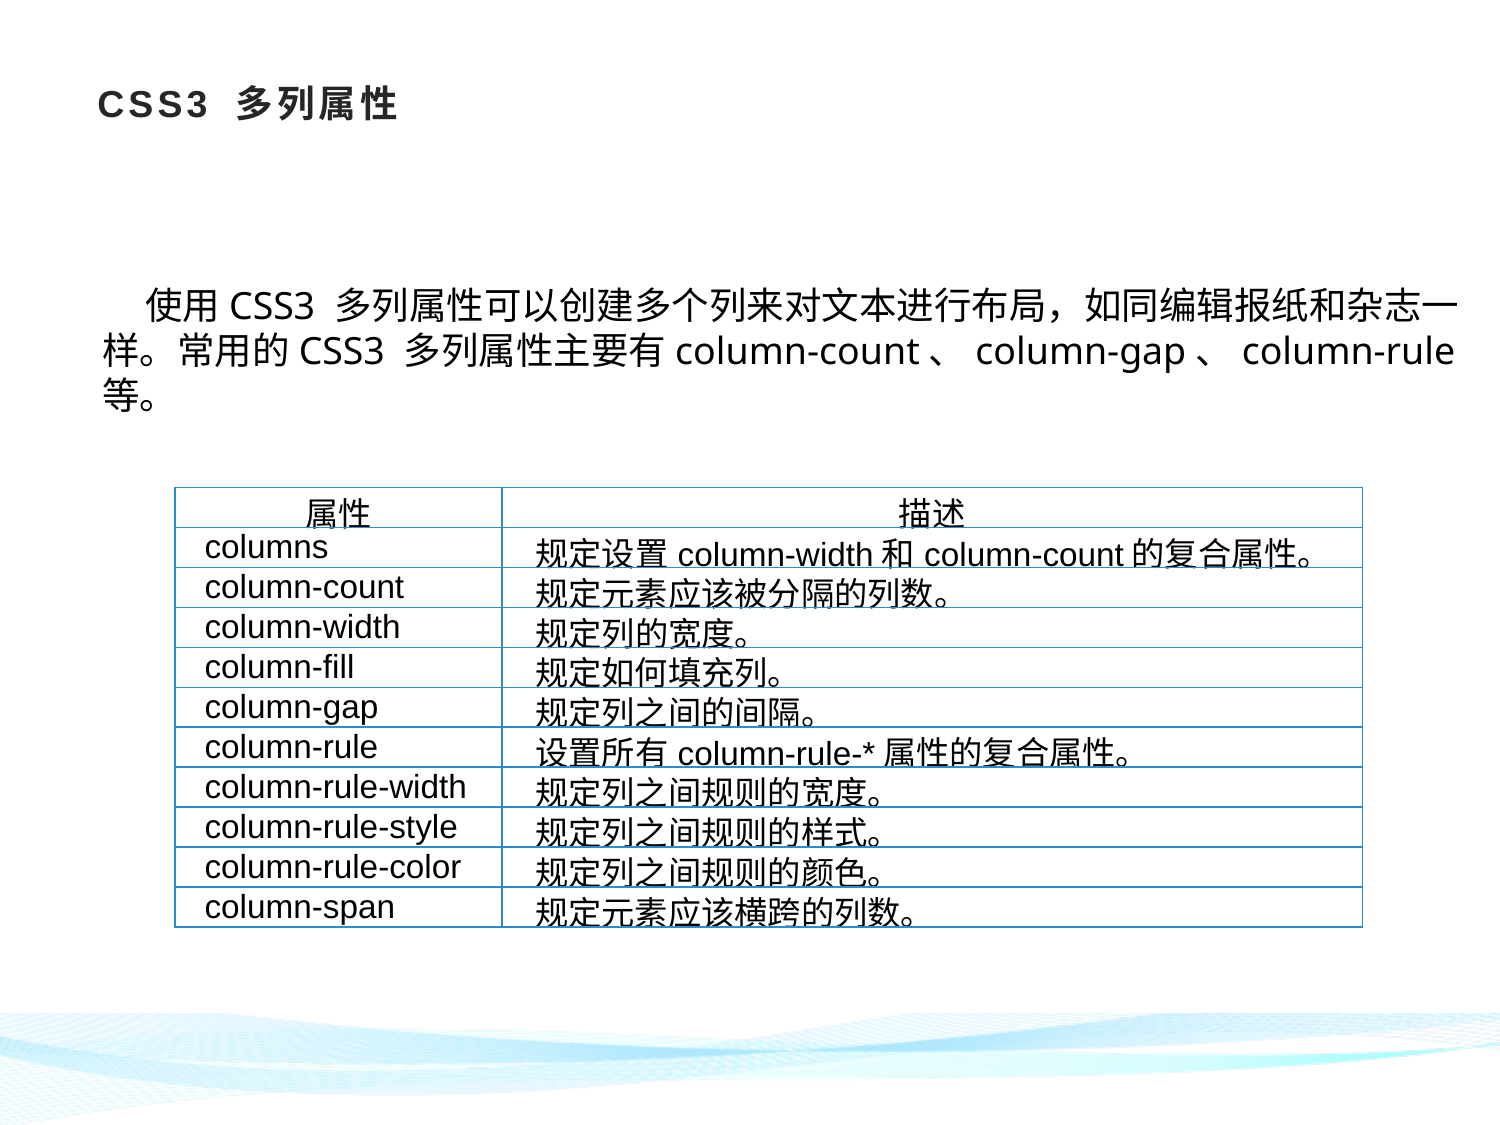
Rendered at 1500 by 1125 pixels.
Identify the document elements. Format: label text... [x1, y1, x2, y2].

table_cell 规定元素应该被分隔的列数。 [503, 568, 1362, 607]
table_cell column-rule [176, 728, 501, 766]
table_cell column-span [176, 888, 501, 926]
table_header 属性 [176, 488, 501, 527]
table_cell column-count [176, 568, 501, 607]
table_cell 规定元素应该横跨的列数。 [503, 888, 1362, 926]
table_cell 规定列之间的间隔。 [503, 688, 1362, 726]
table_cell 规定列的宽度。 [503, 608, 1362, 647]
text_box 使用CSS3 多列属性可以创建多个列来对文本进行布局，如同编辑报纸和杂志一样。常用的CSS3 多列属性主要有column-count、column-gap、column-rule 等。 [87, 274, 1488, 460]
table_cell 规定列之间规则的宽度。 [503, 768, 1362, 806]
table_cell column-rule-color [176, 848, 501, 886]
table_cell 规定列之间规则的颜色。 [503, 848, 1362, 886]
picture [0, 1013, 1500, 1125]
table_cell column-gap [176, 688, 501, 726]
table_header 描述 [503, 488, 1362, 527]
table_cell column-rule-width [176, 768, 501, 806]
table_cell 设置所有column-rule-*属性的复合属性。 [503, 728, 1362, 766]
table_cell 规定设置column-width和column-count的复合属性。 [503, 528, 1362, 567]
table_cell column-fill [176, 648, 501, 687]
table_cell 规定如何填充列。 [503, 648, 1362, 687]
table_cell columns [176, 528, 501, 567]
title CSS3 多列属性 [82, 72, 1418, 146]
table_cell column-rule-style [176, 808, 501, 846]
table_cell 规定列之间规则的样式。 [503, 808, 1362, 846]
table_cell column-width [176, 608, 501, 647]
